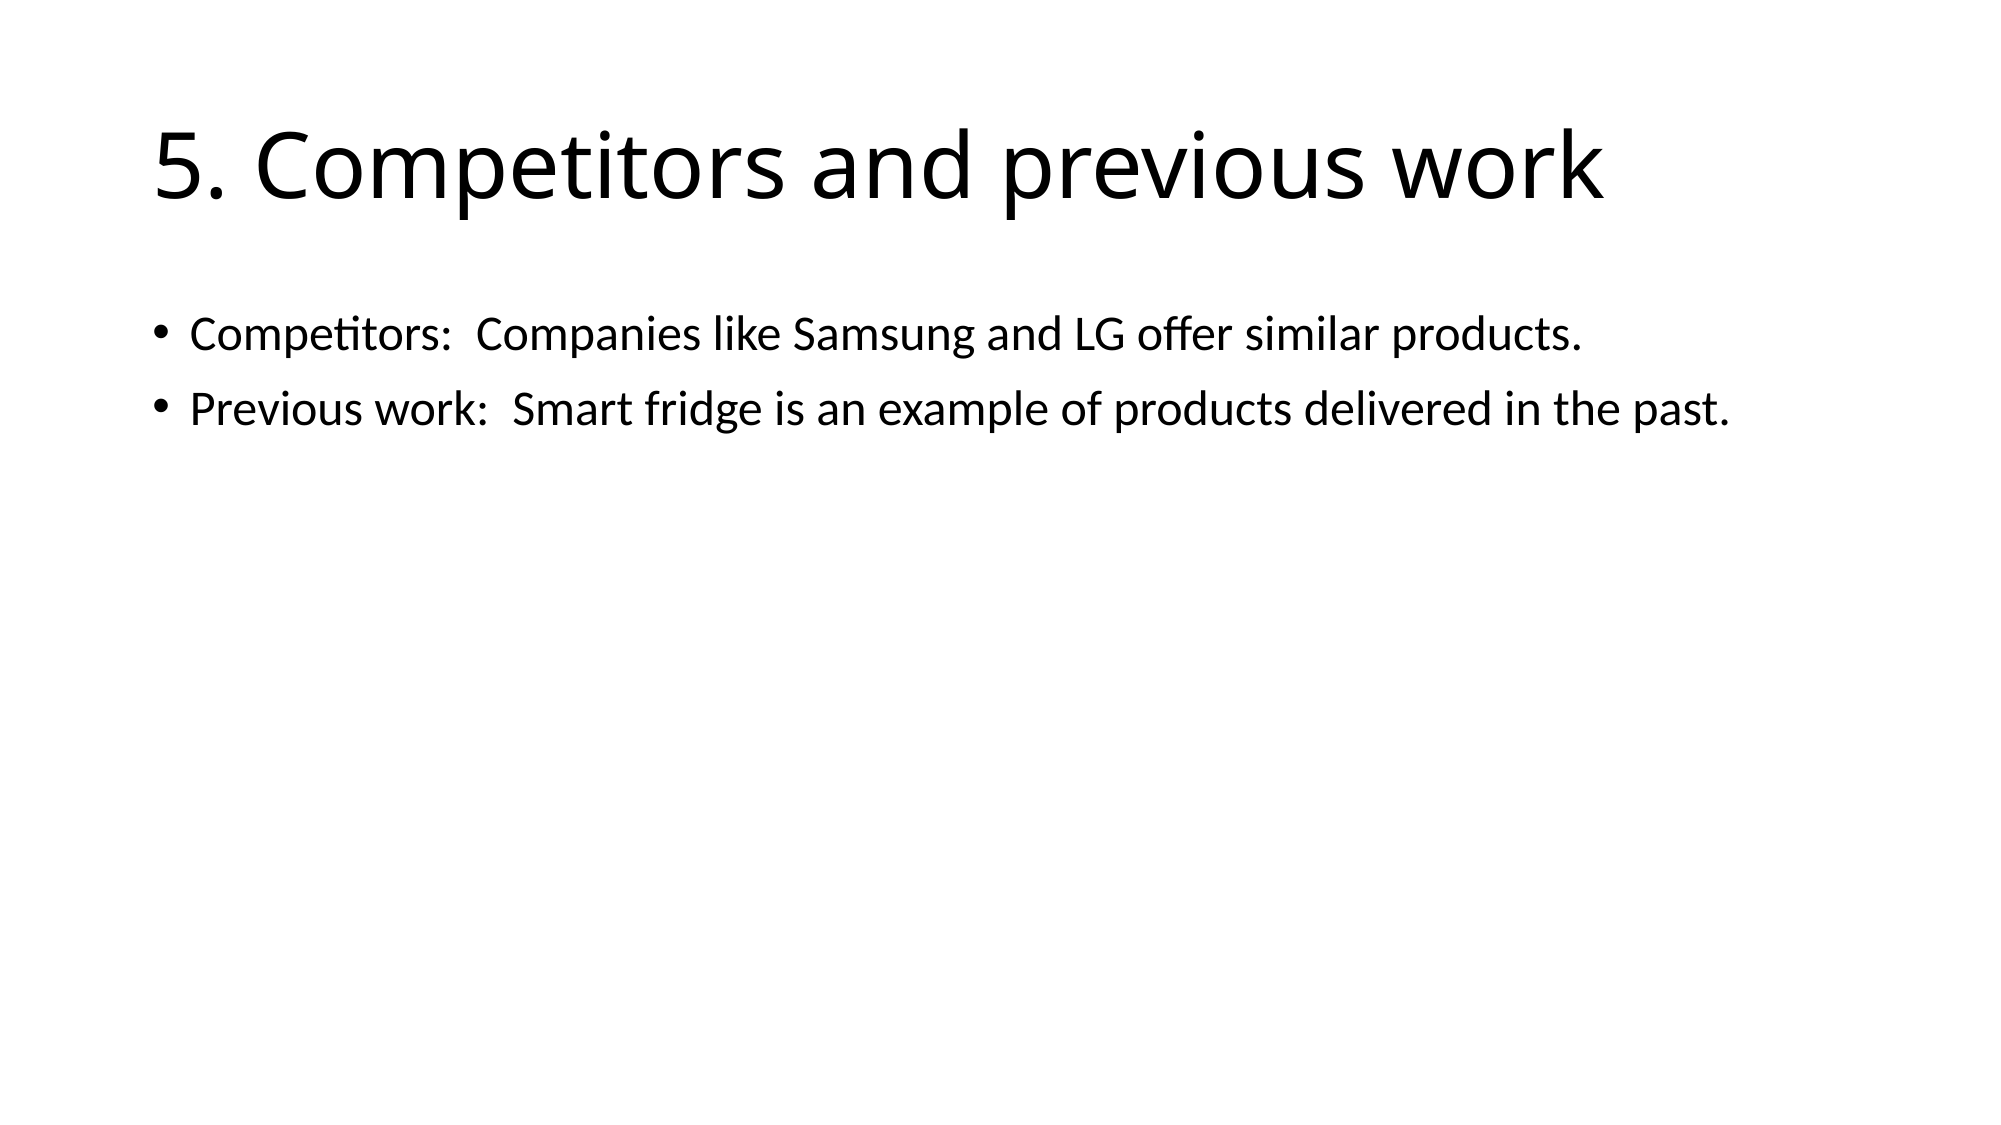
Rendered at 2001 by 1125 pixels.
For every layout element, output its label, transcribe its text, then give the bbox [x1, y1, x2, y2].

title 5. Competitors and previous work [137, 59, 1863, 278]
list Competitors: Companies like Samsung and LG offer similar products. Previous work: Smart fridge is an example of products delivered in the past. [137, 299, 1863, 1014]
